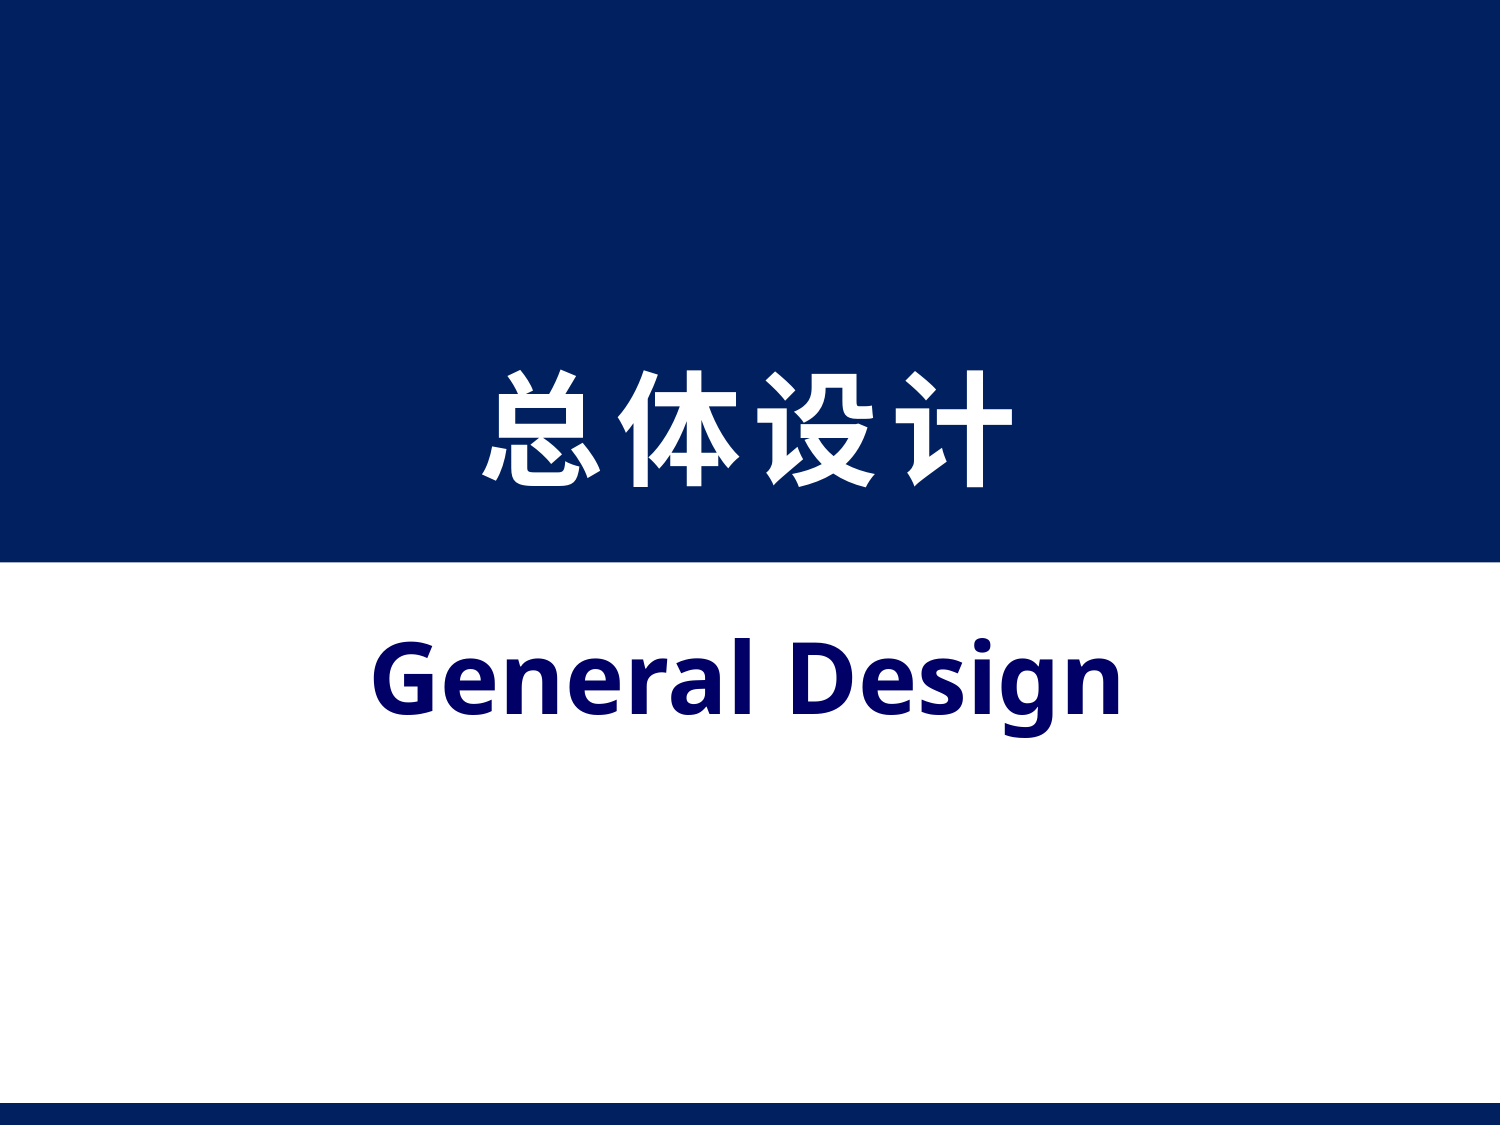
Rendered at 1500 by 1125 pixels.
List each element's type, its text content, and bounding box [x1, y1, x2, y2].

text_box 总体设计 [142, 344, 1353, 509]
text_box General Design [142, 606, 1353, 742]
